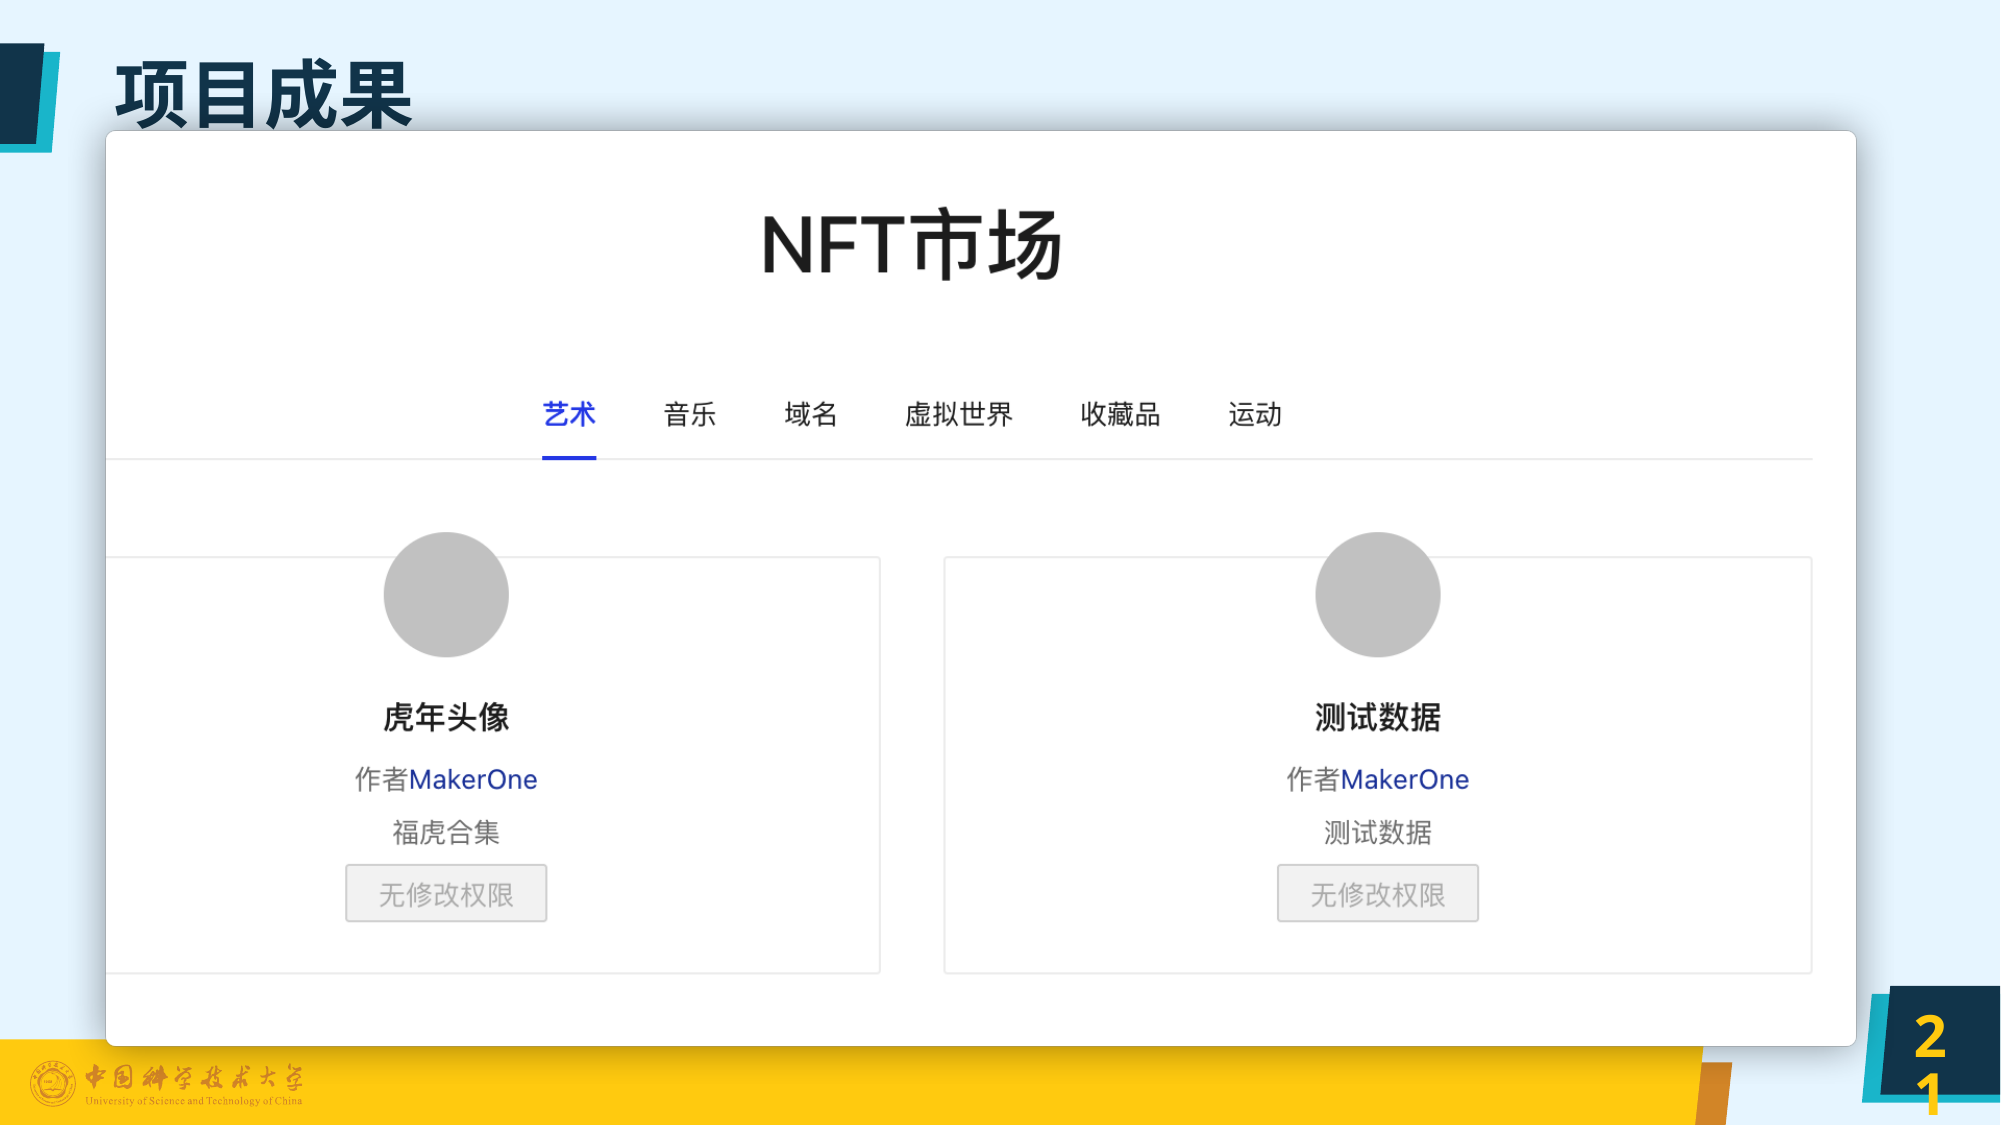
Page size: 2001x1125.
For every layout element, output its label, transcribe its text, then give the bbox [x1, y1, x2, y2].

picture [68, 93, 1894, 1084]
title 项目成果 [99, 43, 1863, 93]
slide_number 21 [1898, 993, 1989, 1084]
